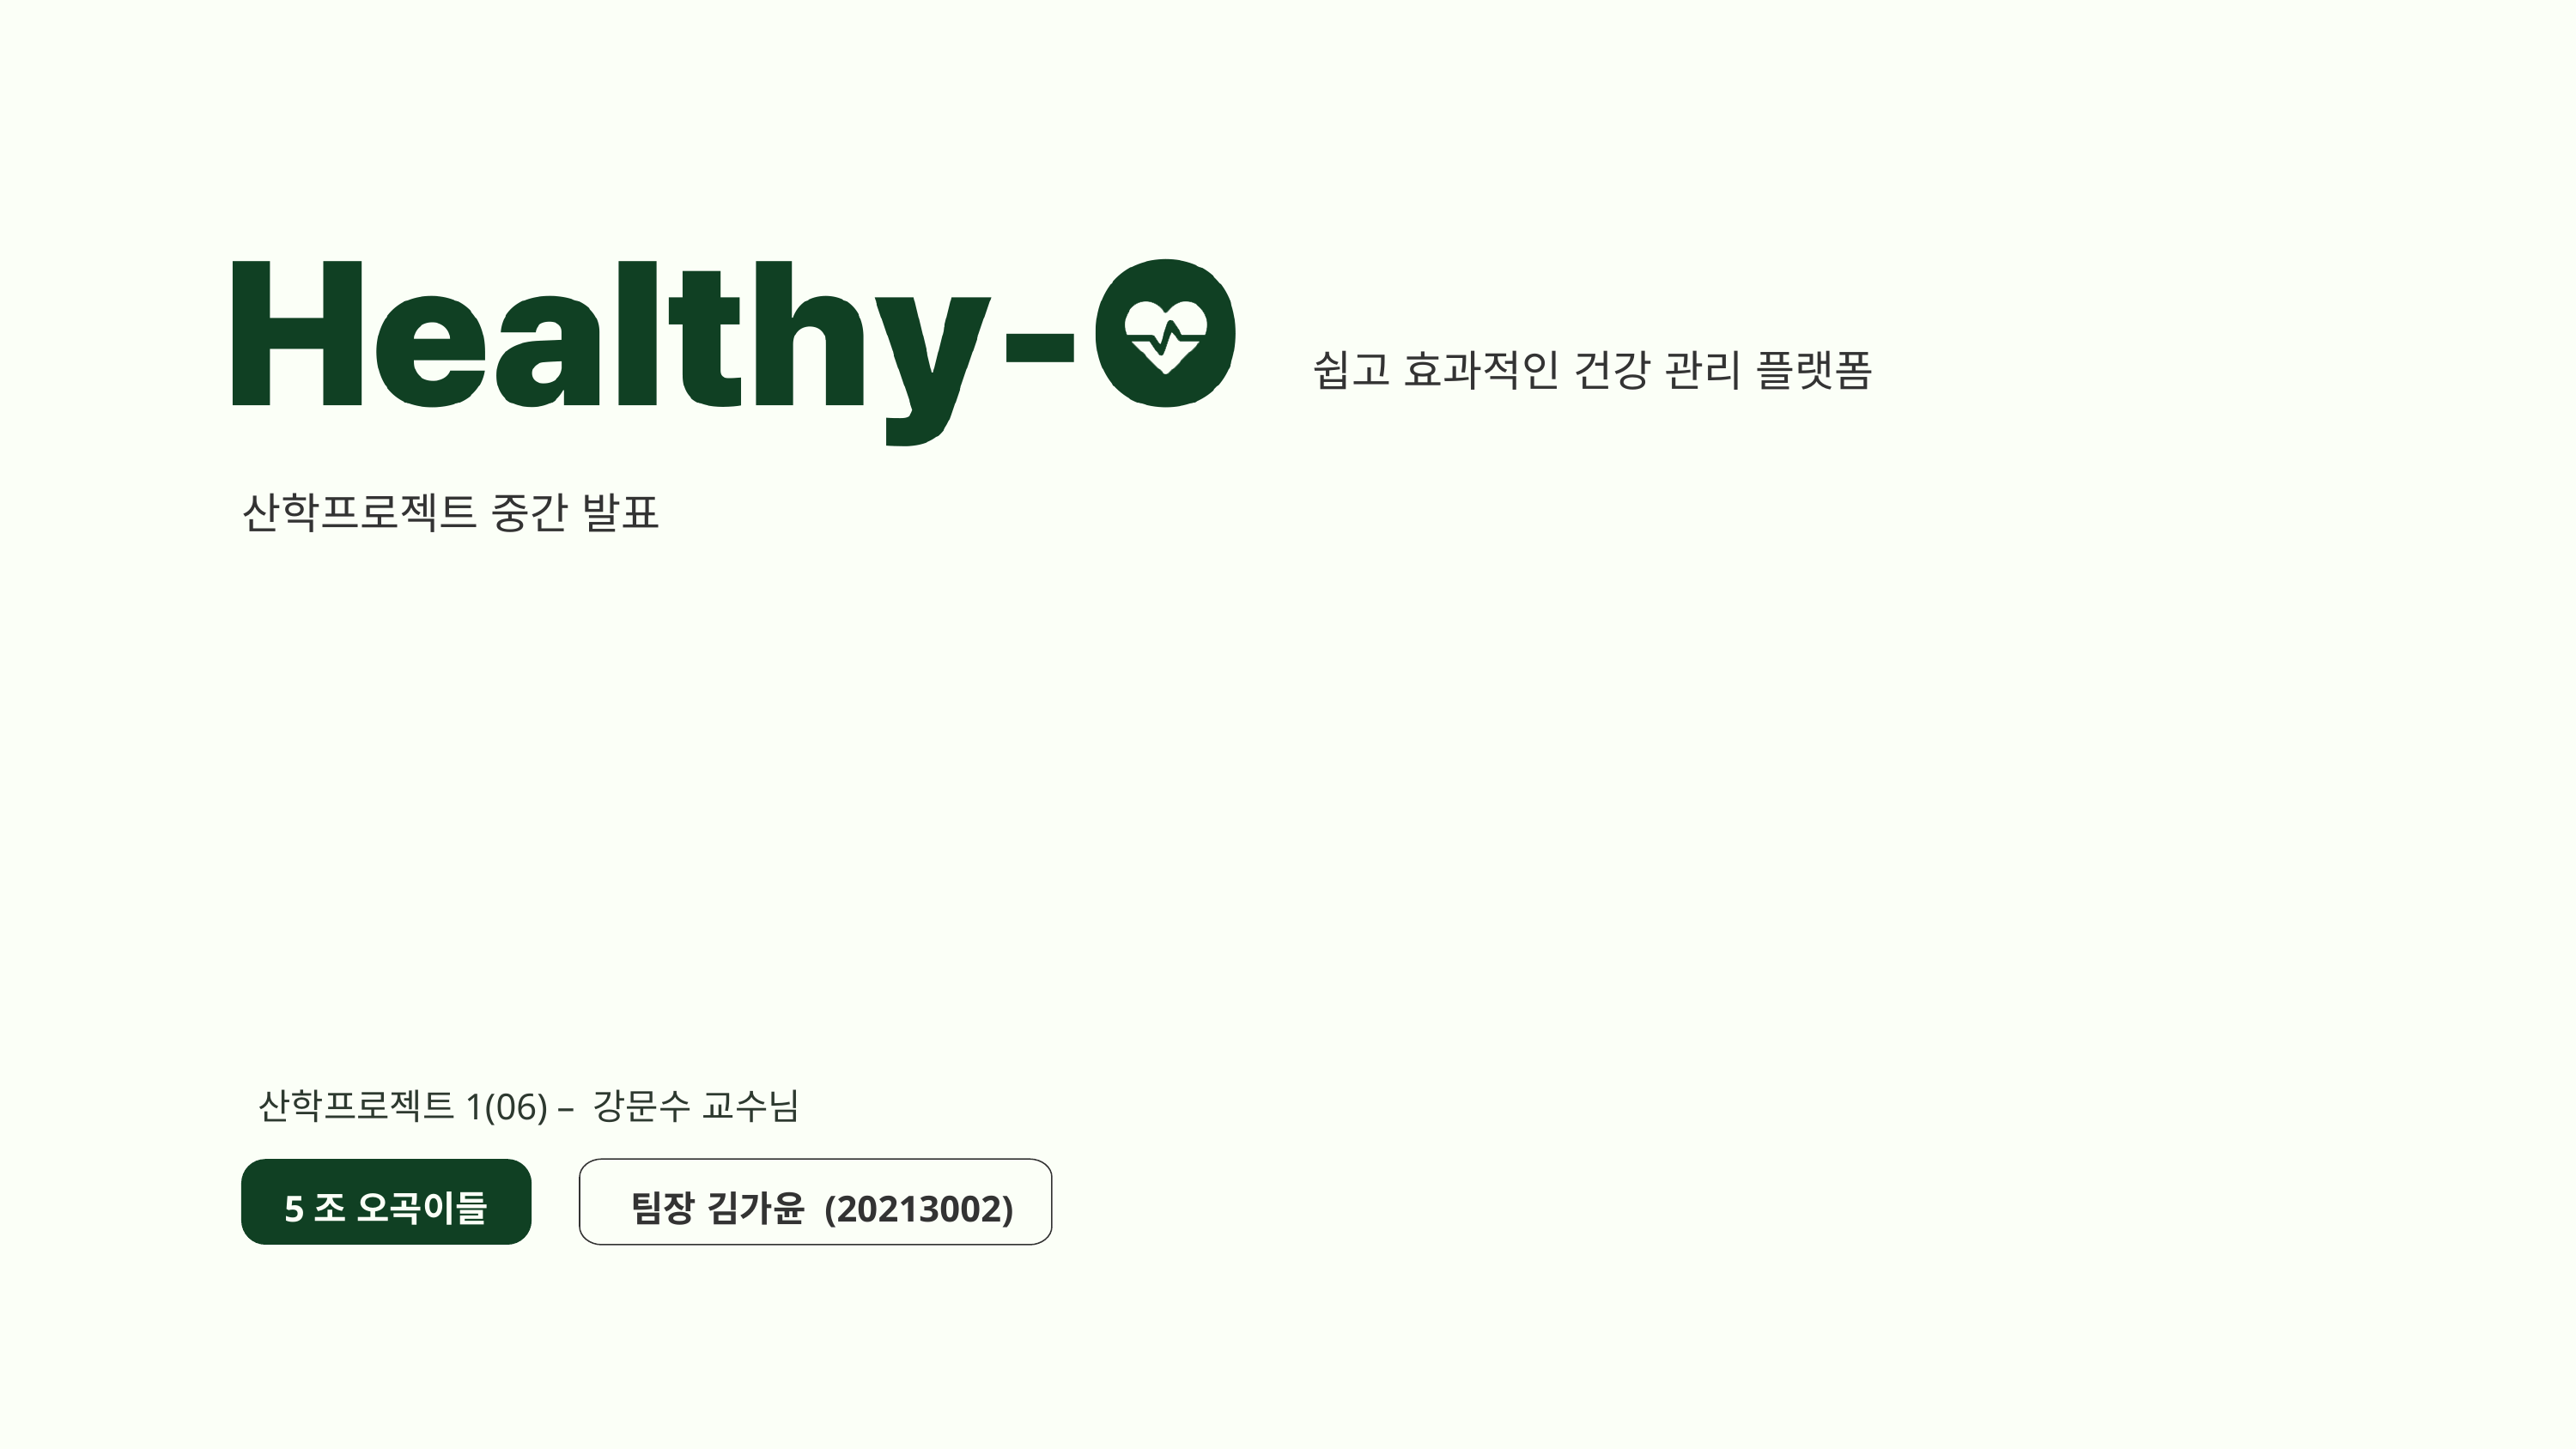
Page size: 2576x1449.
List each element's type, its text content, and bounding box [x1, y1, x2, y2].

picture [183, 206, 1264, 464]
text_box 산학프로젝트 중간 발표 [241, 482, 1220, 537]
text_box 쉽고 효과적인 건강 관리 플랫폼 [1312, 339, 2291, 395]
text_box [240, 1158, 532, 1246]
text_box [579, 1138, 1053, 1246]
text_box 산학프로젝트1(06) – 강문수 교수님 [257, 1071, 1236, 1127]
